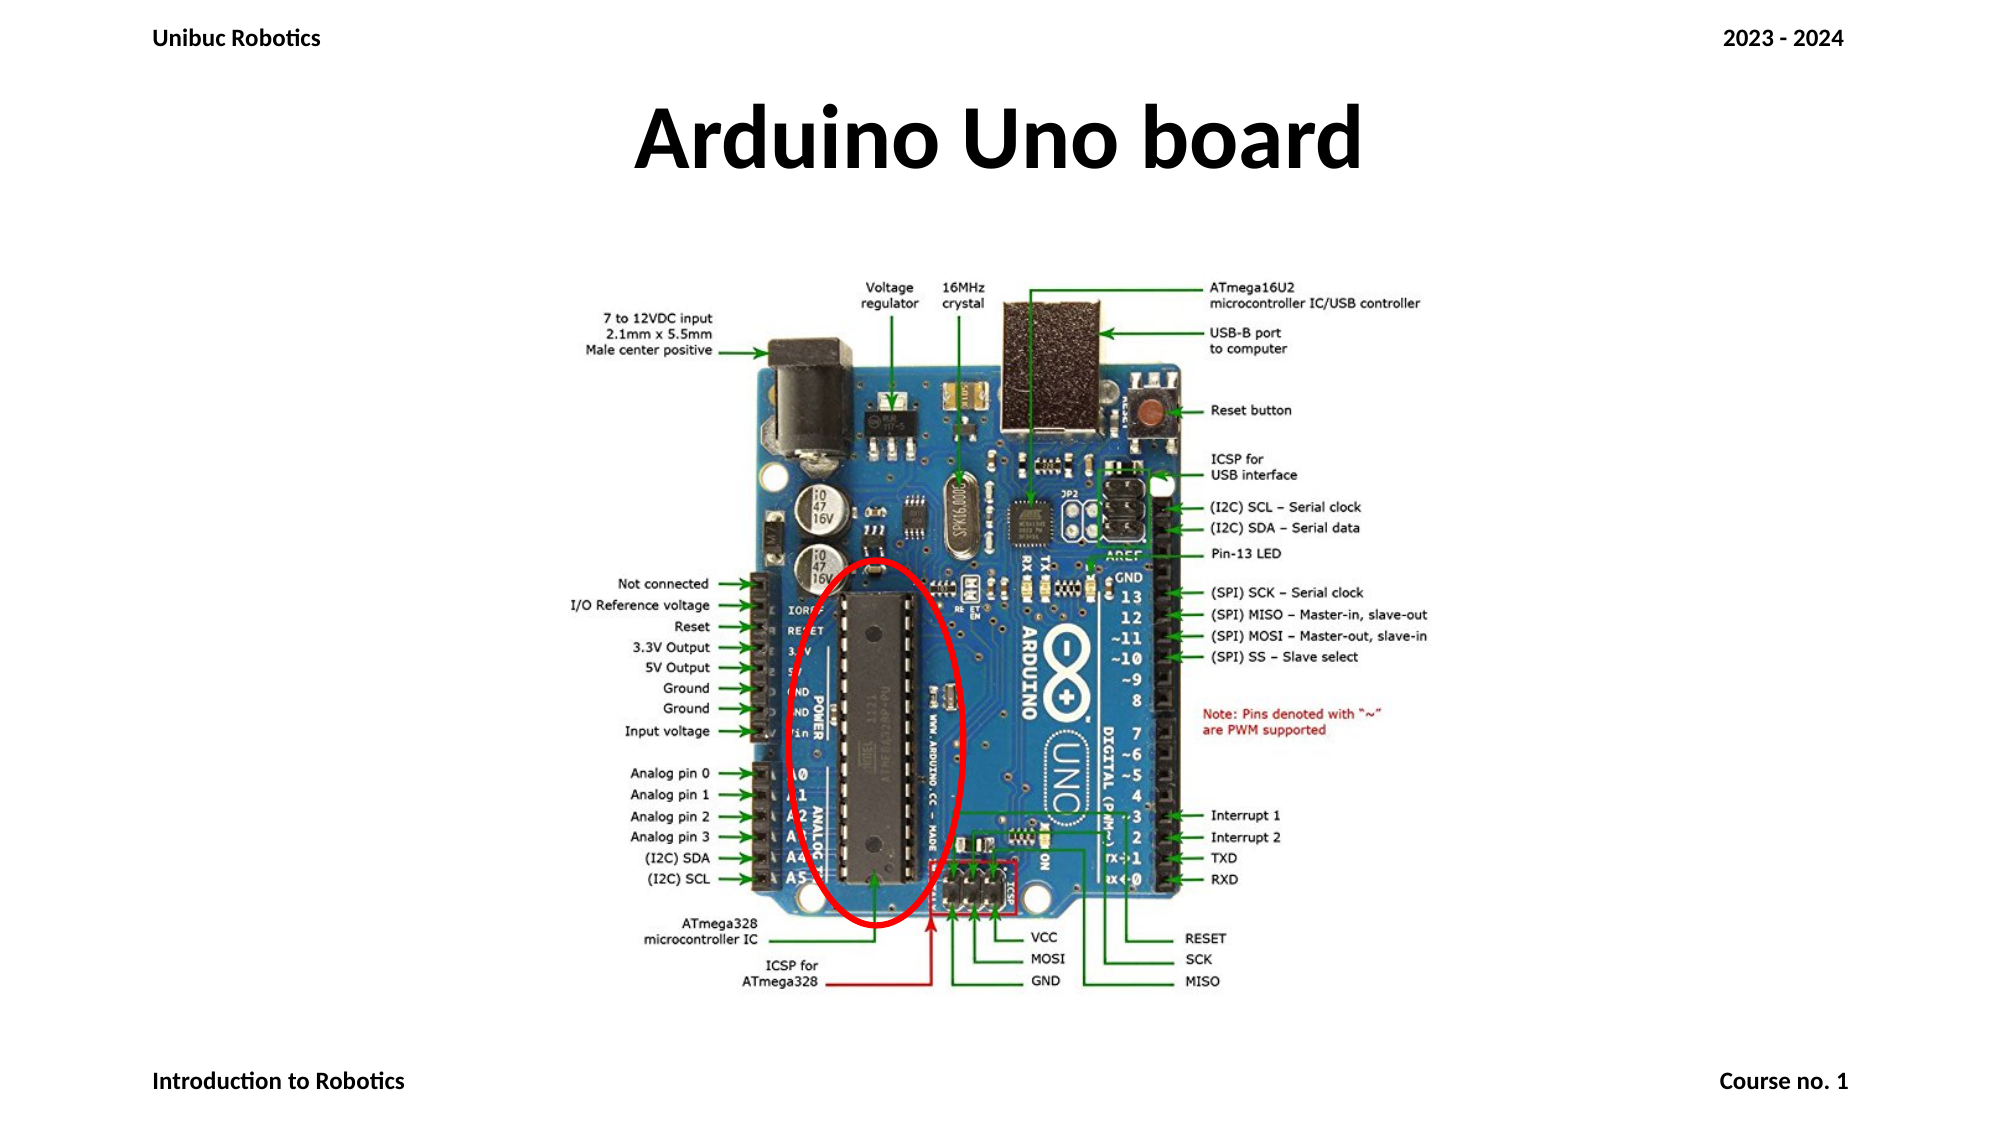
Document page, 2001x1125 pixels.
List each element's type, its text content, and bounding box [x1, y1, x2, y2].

title Arduino Uno board [324, 45, 1675, 233]
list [559, 262, 1441, 1006]
